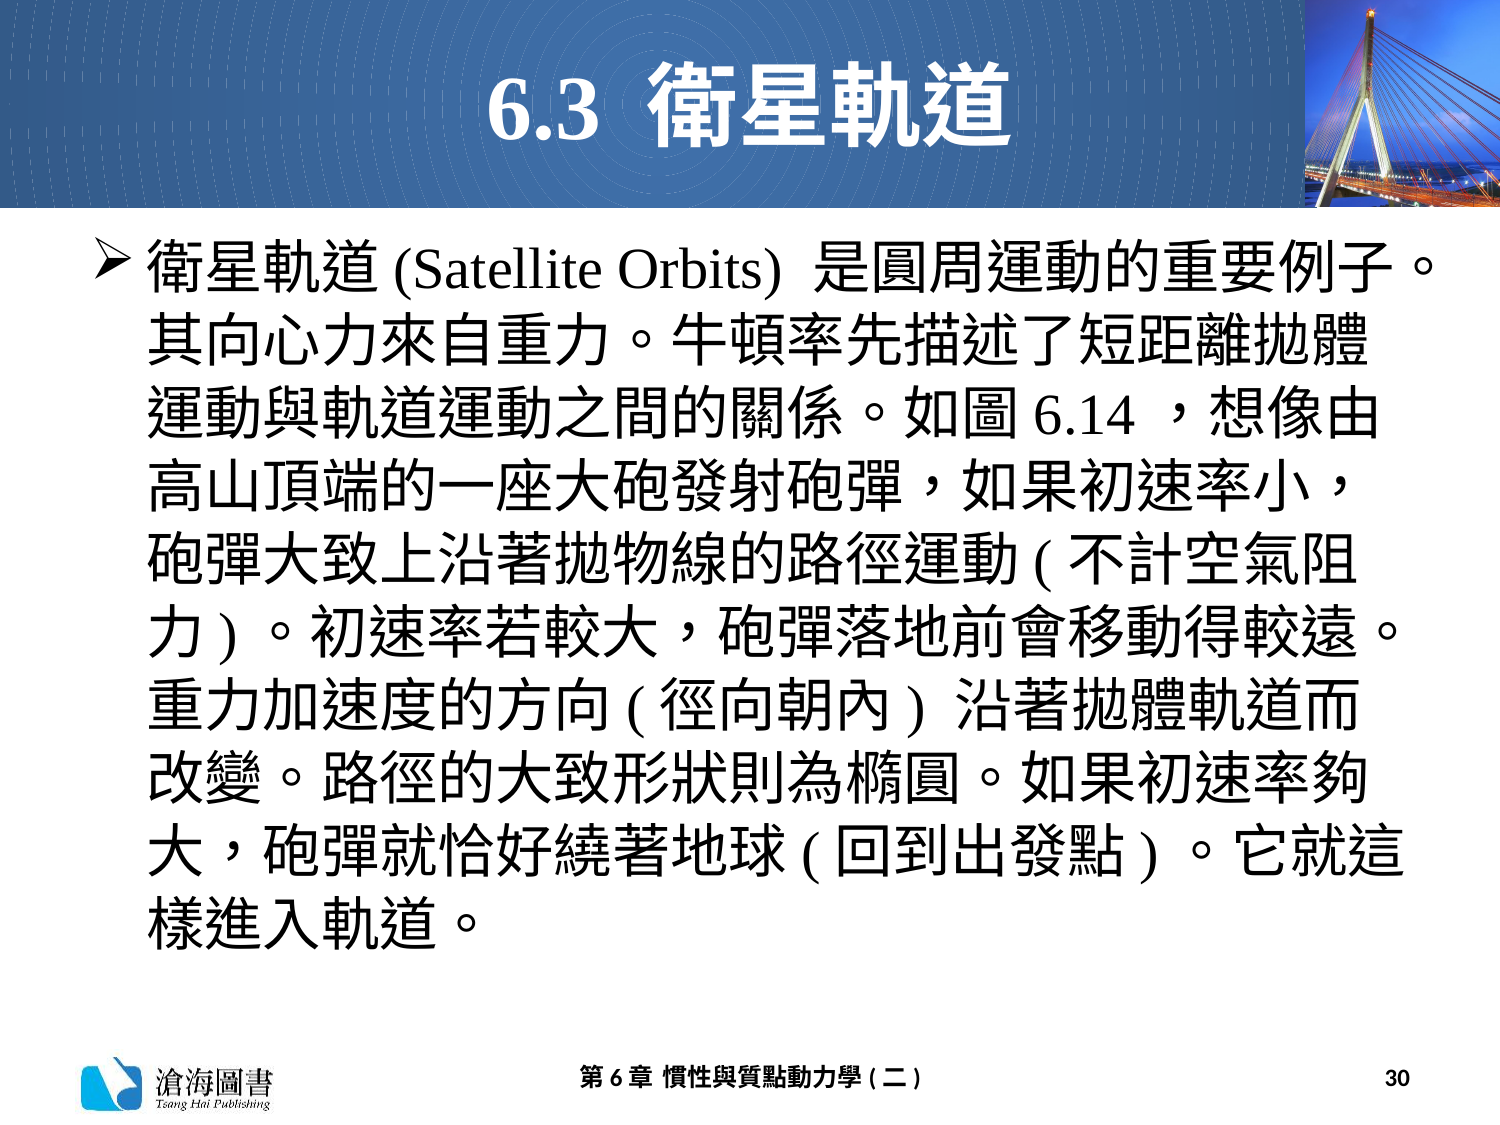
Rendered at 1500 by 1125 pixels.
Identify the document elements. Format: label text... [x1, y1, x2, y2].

title 6.3 衛星軌道 [75, 21, 1425, 185]
footer 第6章 慣性與質點動力學(二) [512, 1046, 988, 1107]
picture [75, 1049, 274, 1118]
list 衛星軌道(Satellite Orbits) 是圓周運動的重要例子。其向心力來自重力。牛頓率先描述了短距離拋體運動與軌道運動之間的關係。如圖6.14，想像由高山頂端的一座大砲發射砲彈，如果初速率小，砲彈大致上沿著拋物線的路徑運動(不計空氣阻力)。初速率若較大，砲彈落地前會移動得較遠。重力加速度的方向(徑向朝內) 沿著拋體軌道而改變。路徑的大致形狀則為橢圓。如果初速率夠大，砲彈就恰好繞著地球(回到出發點)。它就這樣進入軌道。 [75, 219, 1425, 1043]
slide_number 30 [1074, 1046, 1425, 1107]
picture [1305, 0, 1500, 207]
